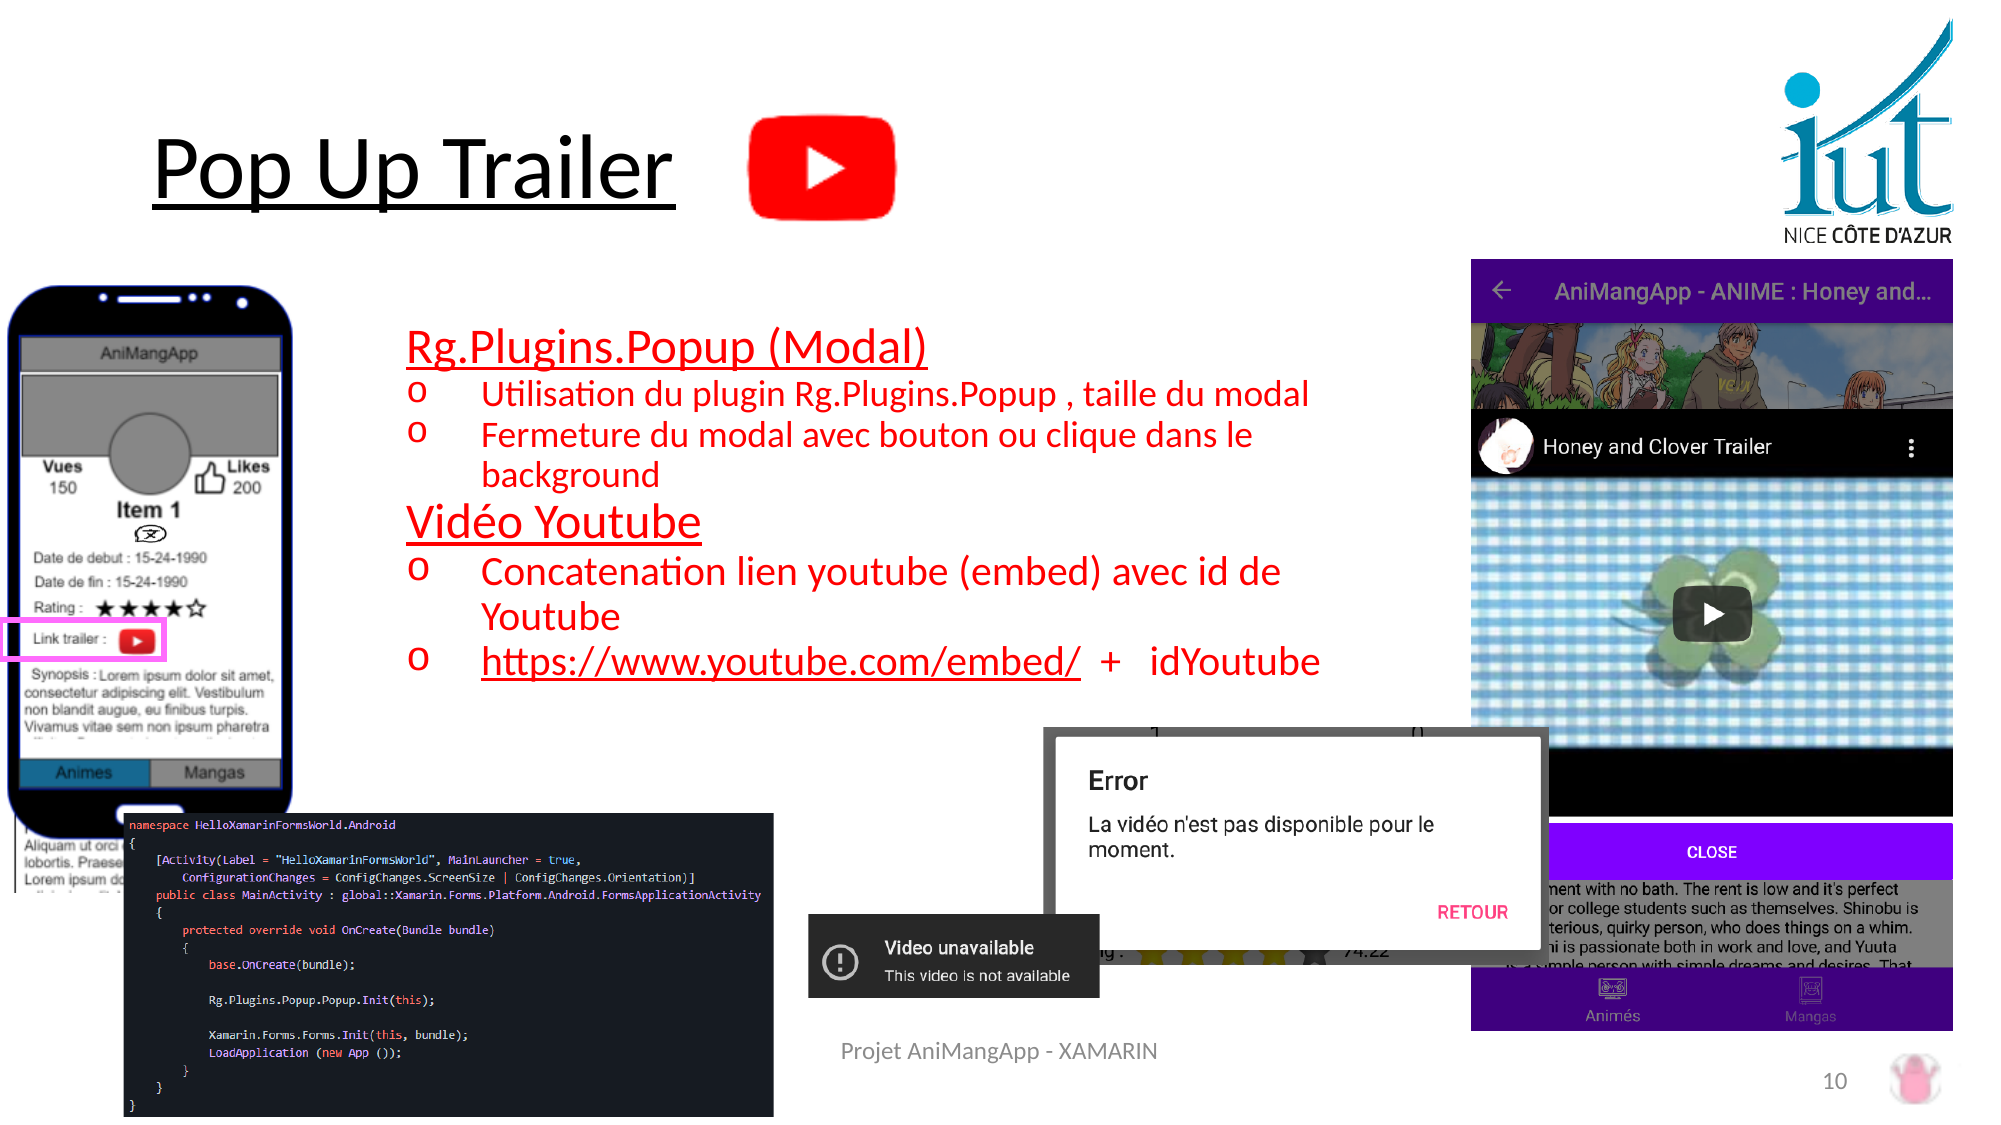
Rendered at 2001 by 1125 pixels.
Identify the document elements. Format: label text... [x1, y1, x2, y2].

picture [738, 110, 904, 232]
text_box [0, 276, 301, 894]
text_box Rg.Plugins.Popup (Modal) Utilisation du plugin Rg.Plugins.Popup , taille du modal Fermeture du modal avec bouton ou clique dans le background Vidéo Youtube Concatenation lien youtube (embed) avec id de Youtube https://www.youtube.com/embed/ + idYoutube [316, 313, 1424, 693]
picture [808, 0, 2000, 1031]
picture [123, 813, 774, 1117]
text_box Pop Up Trailer [137, 59, 1728, 278]
text_box Projet AniMangApp - XAMARIN 10 [778, 1035, 1863, 1095]
picture [1872, 1041, 1962, 1125]
